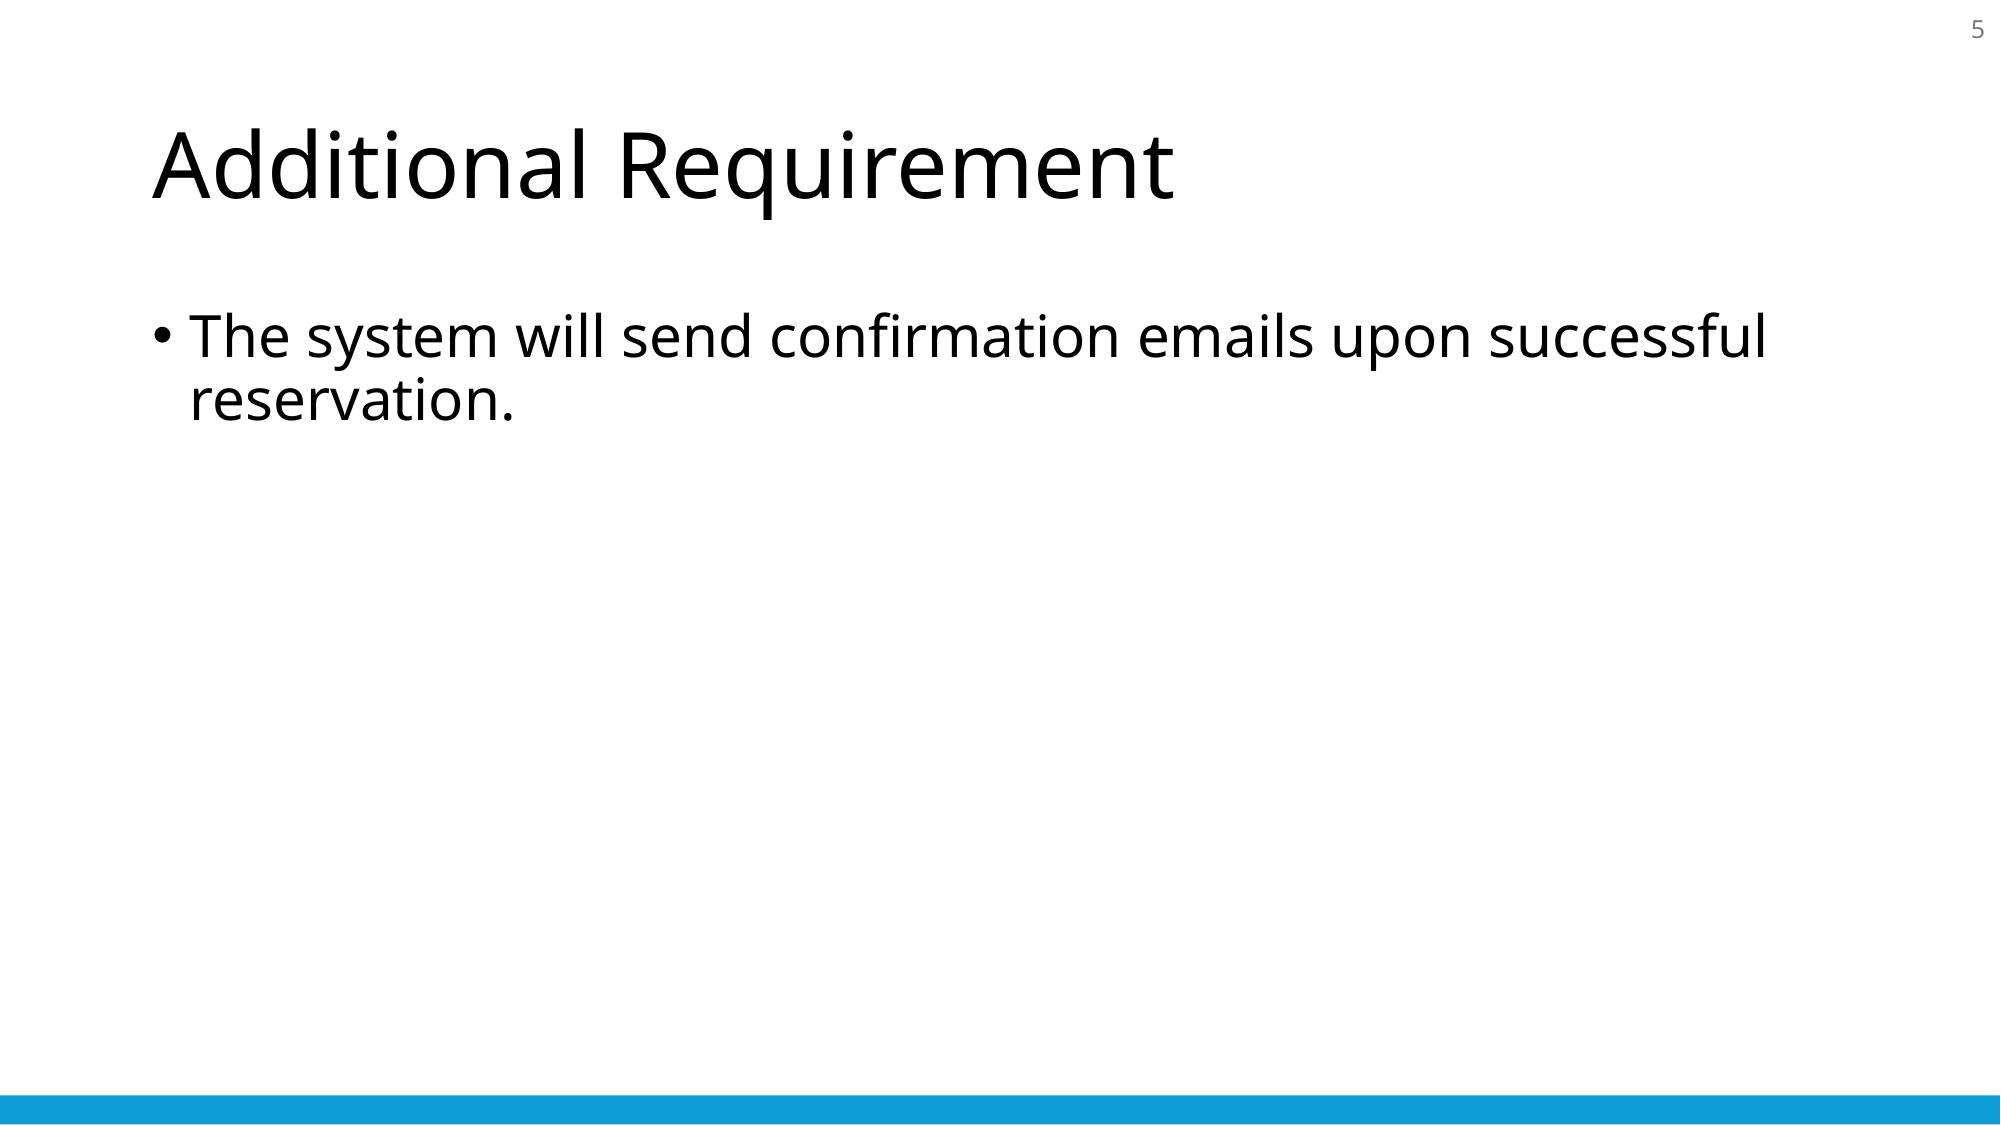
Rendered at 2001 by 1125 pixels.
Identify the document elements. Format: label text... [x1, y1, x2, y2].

slide_number 5 [1550, 0, 2000, 61]
title Additional Requirement [137, 59, 1863, 278]
list The system will send confirmation emails upon successful reservation. [137, 299, 1863, 1014]
